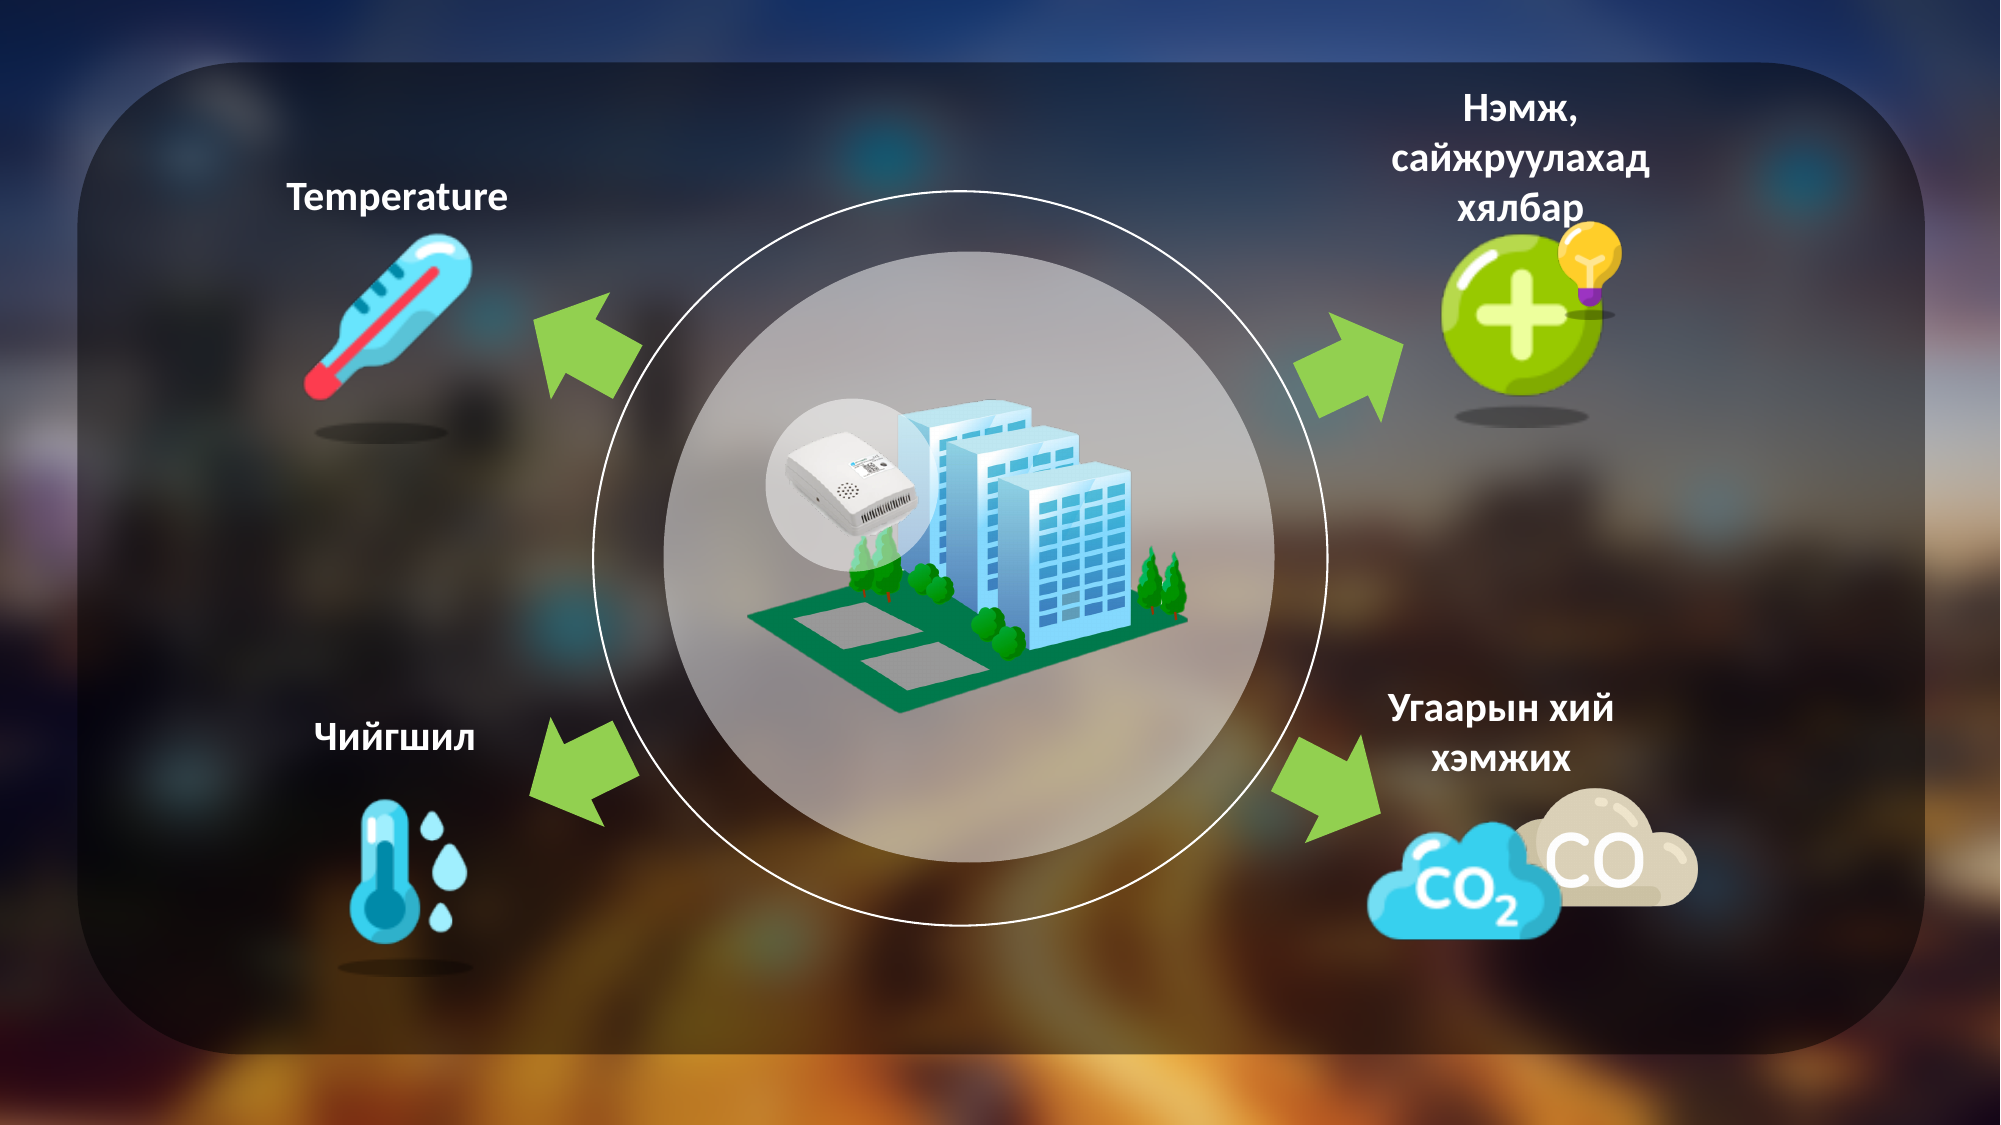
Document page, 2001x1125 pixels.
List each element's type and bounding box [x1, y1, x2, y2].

picture [0, 0, 2000, 1125]
text_box [593, 191, 1328, 926]
